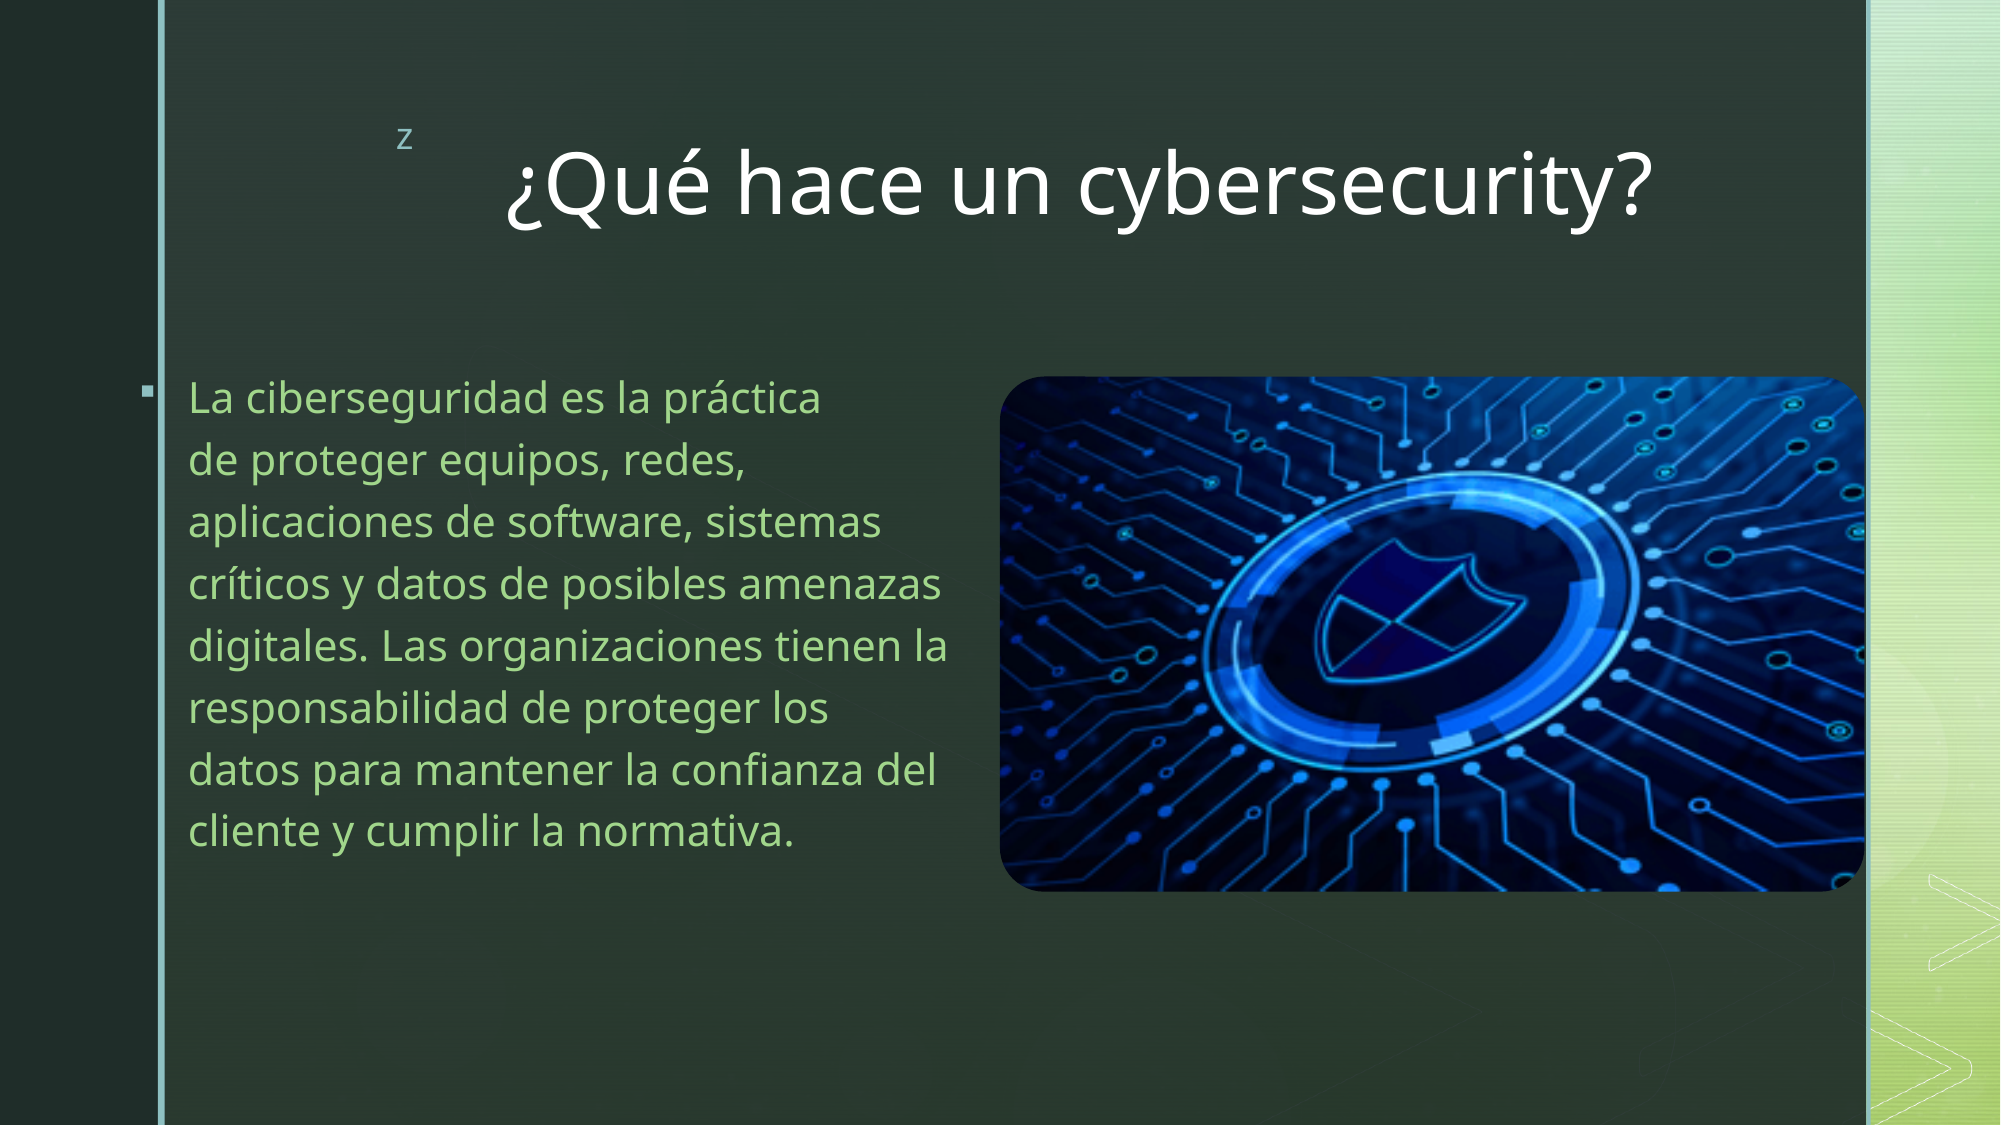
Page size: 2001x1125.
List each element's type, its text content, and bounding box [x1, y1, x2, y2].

picture [999, 376, 1865, 892]
picture [1871, 0, 2001, 1125]
list La ciberseguridad es la práctica de proteger equipos, redes, aplicaciones de software, sistemas críticos y datos de posibles amenazas digitales. Las organizaciones tienen la responsabilidad de proteger los datos para mantener la confianza del cliente y cumplir la normativa. [123, 324, 967, 892]
title ¿Qué hace un cybersecurity? [428, 132, 1734, 310]
